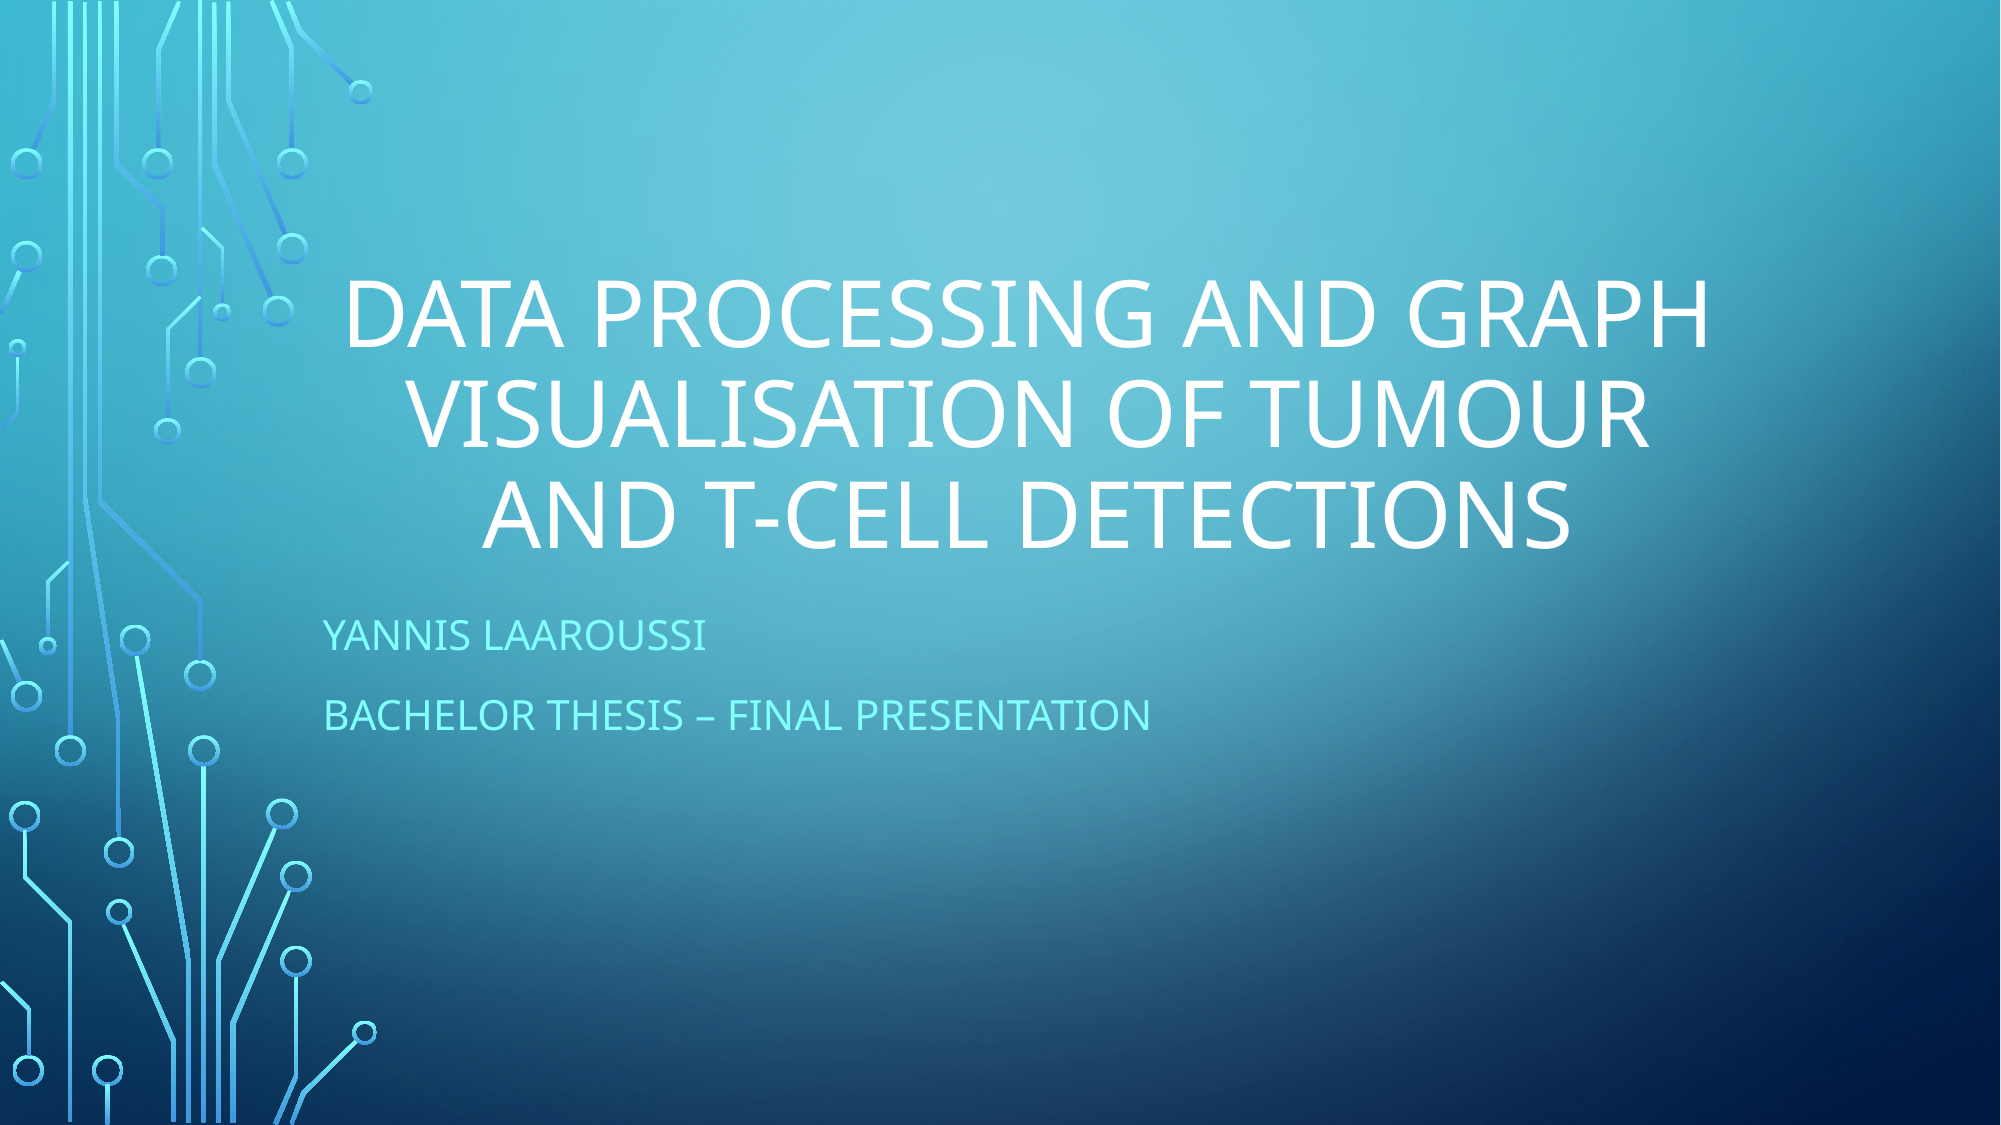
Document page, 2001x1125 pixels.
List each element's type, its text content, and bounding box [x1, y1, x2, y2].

subtitle Yannis laaroussi Bachelor thesis – Final presentation [307, 590, 1750, 863]
title Data processing and graph visualisation of tumour and t-cell detections [307, 184, 1750, 576]
